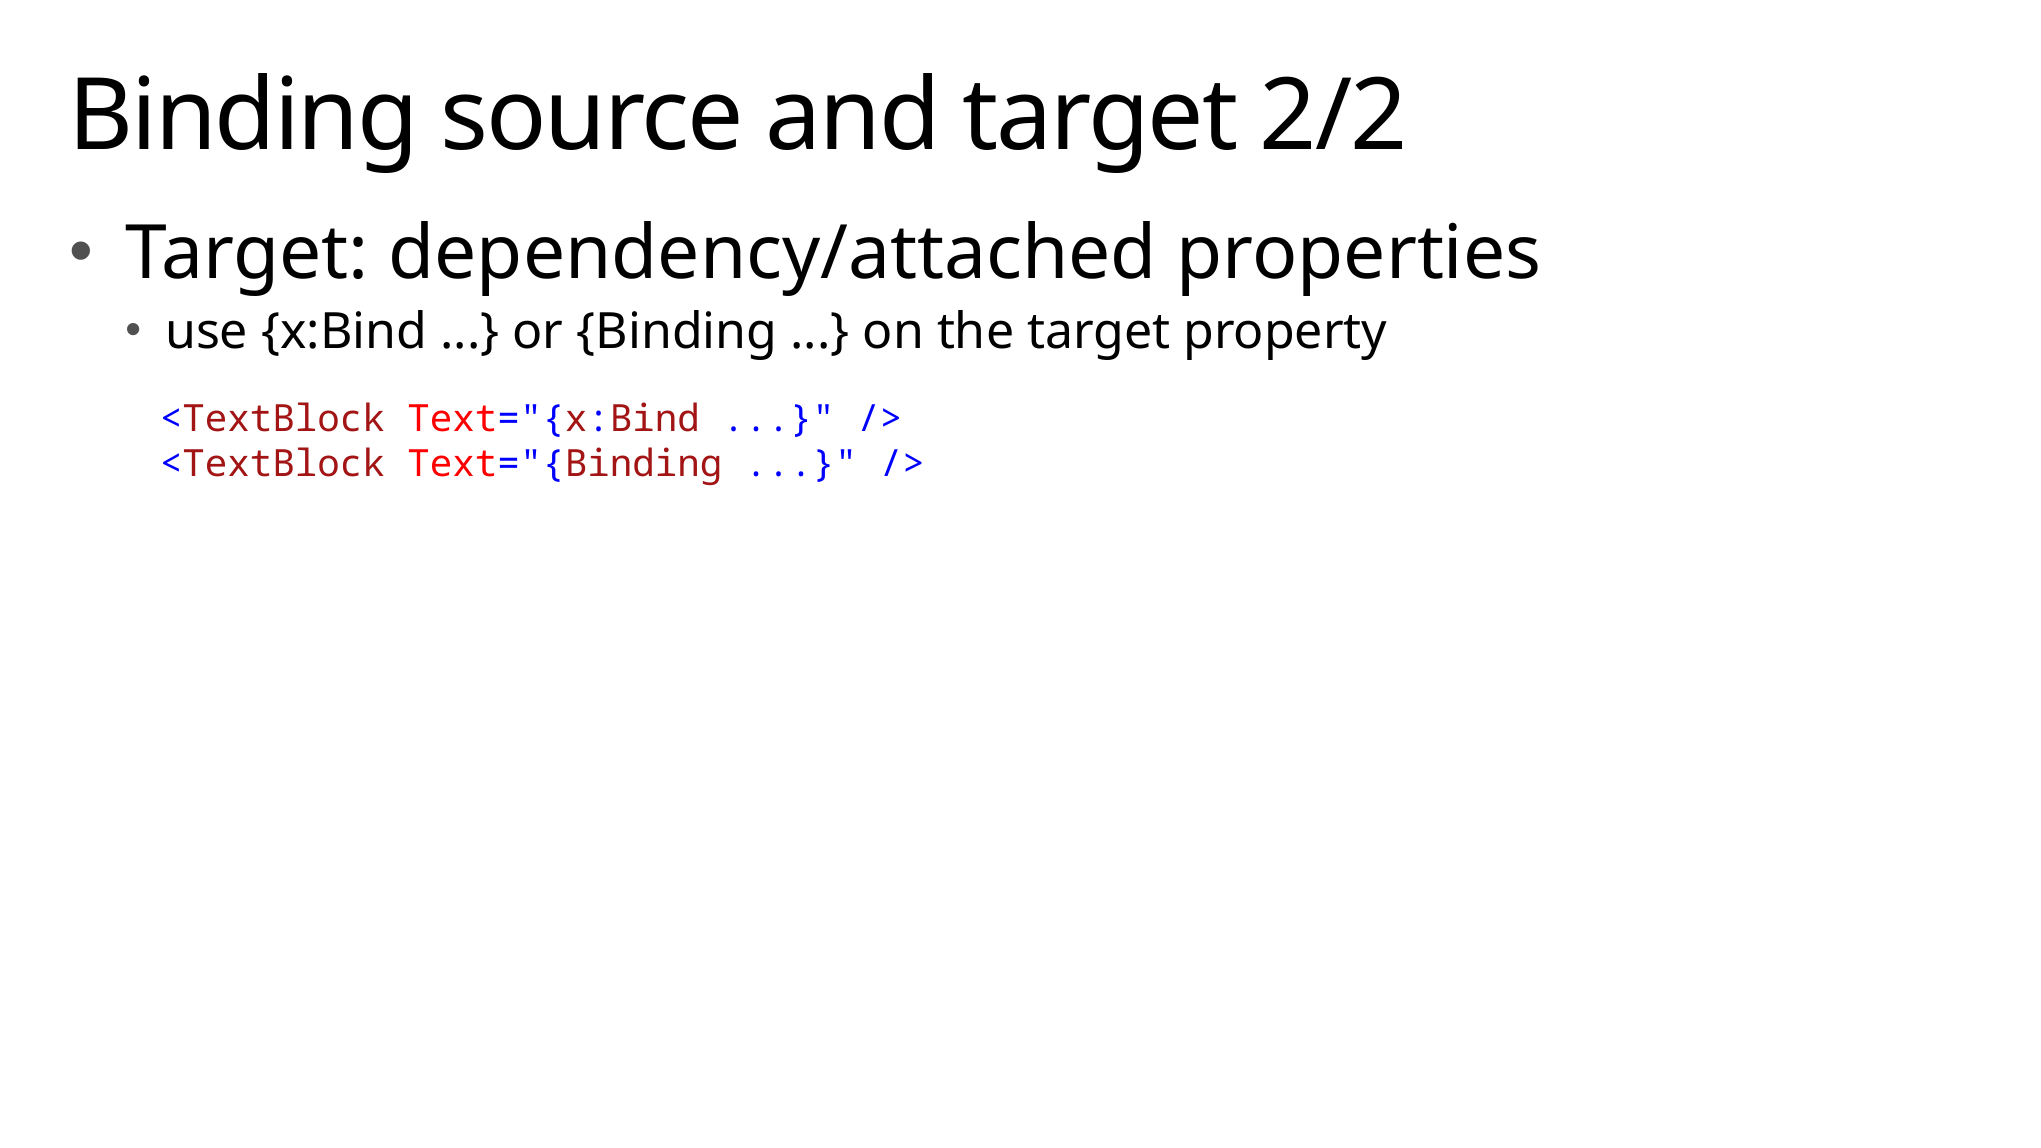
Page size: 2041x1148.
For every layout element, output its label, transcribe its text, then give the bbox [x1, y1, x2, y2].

list Target: dependency/attached properties use {x:Bind ...} or {Binding ...} on the target property [45, 199, 1995, 378]
title Binding source and target 2/2 [45, 48, 1996, 199]
text_box <TextBlock Text="{x:Bind ...}" /> <TextBlock Text="{Binding ...}" /> [144, 386, 1165, 491]
